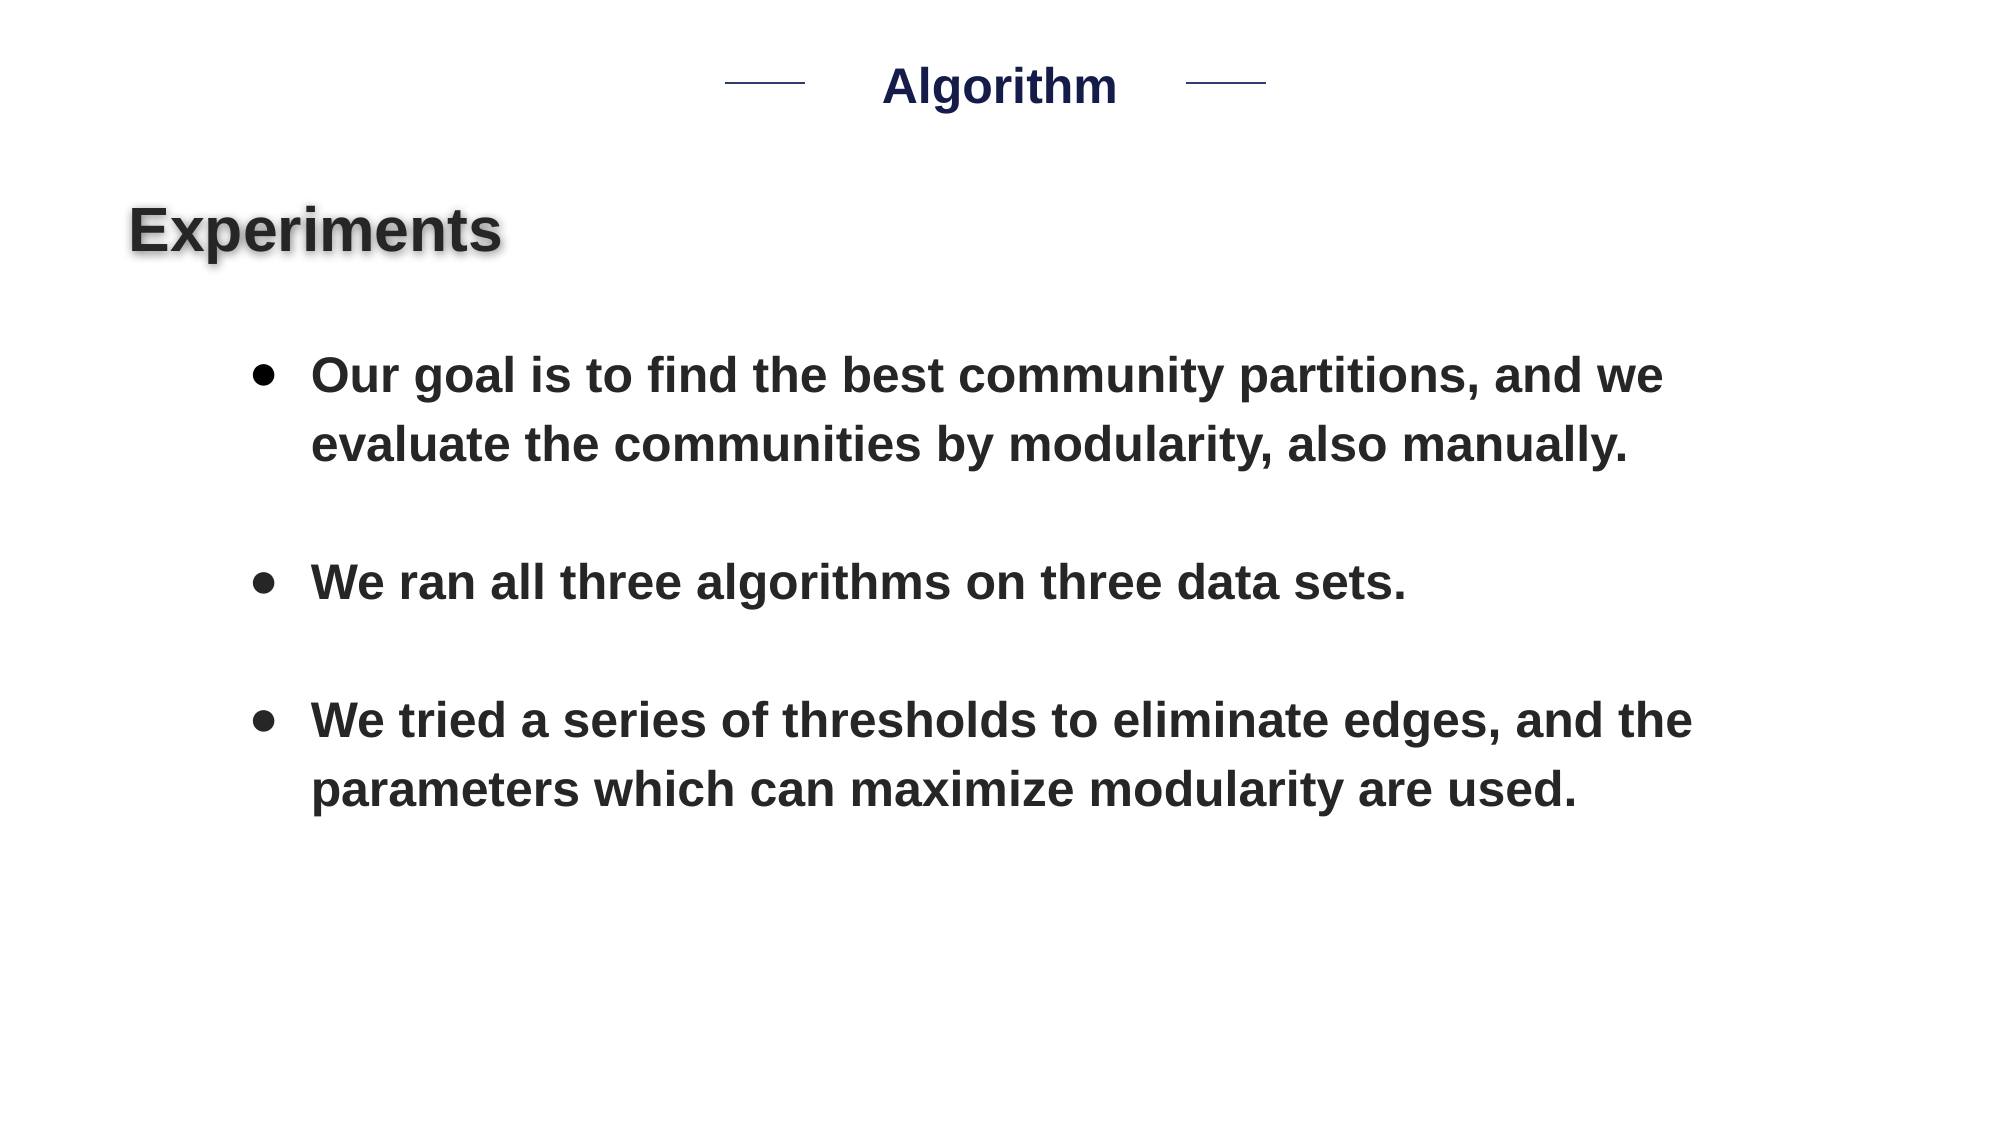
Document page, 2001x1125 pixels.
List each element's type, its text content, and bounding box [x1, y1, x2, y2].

text_box Our goal is to find the best community partitions, and we evaluate the communities by modularity, also manually. We ran all three algorithms on three data sets. We tried a series of thresholds to eliminate edges, and the parameters which can maximize modularity are used. [220, 318, 1879, 495]
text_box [683, 45, 1317, 182]
text_box Experiments [113, 181, 1213, 319]
